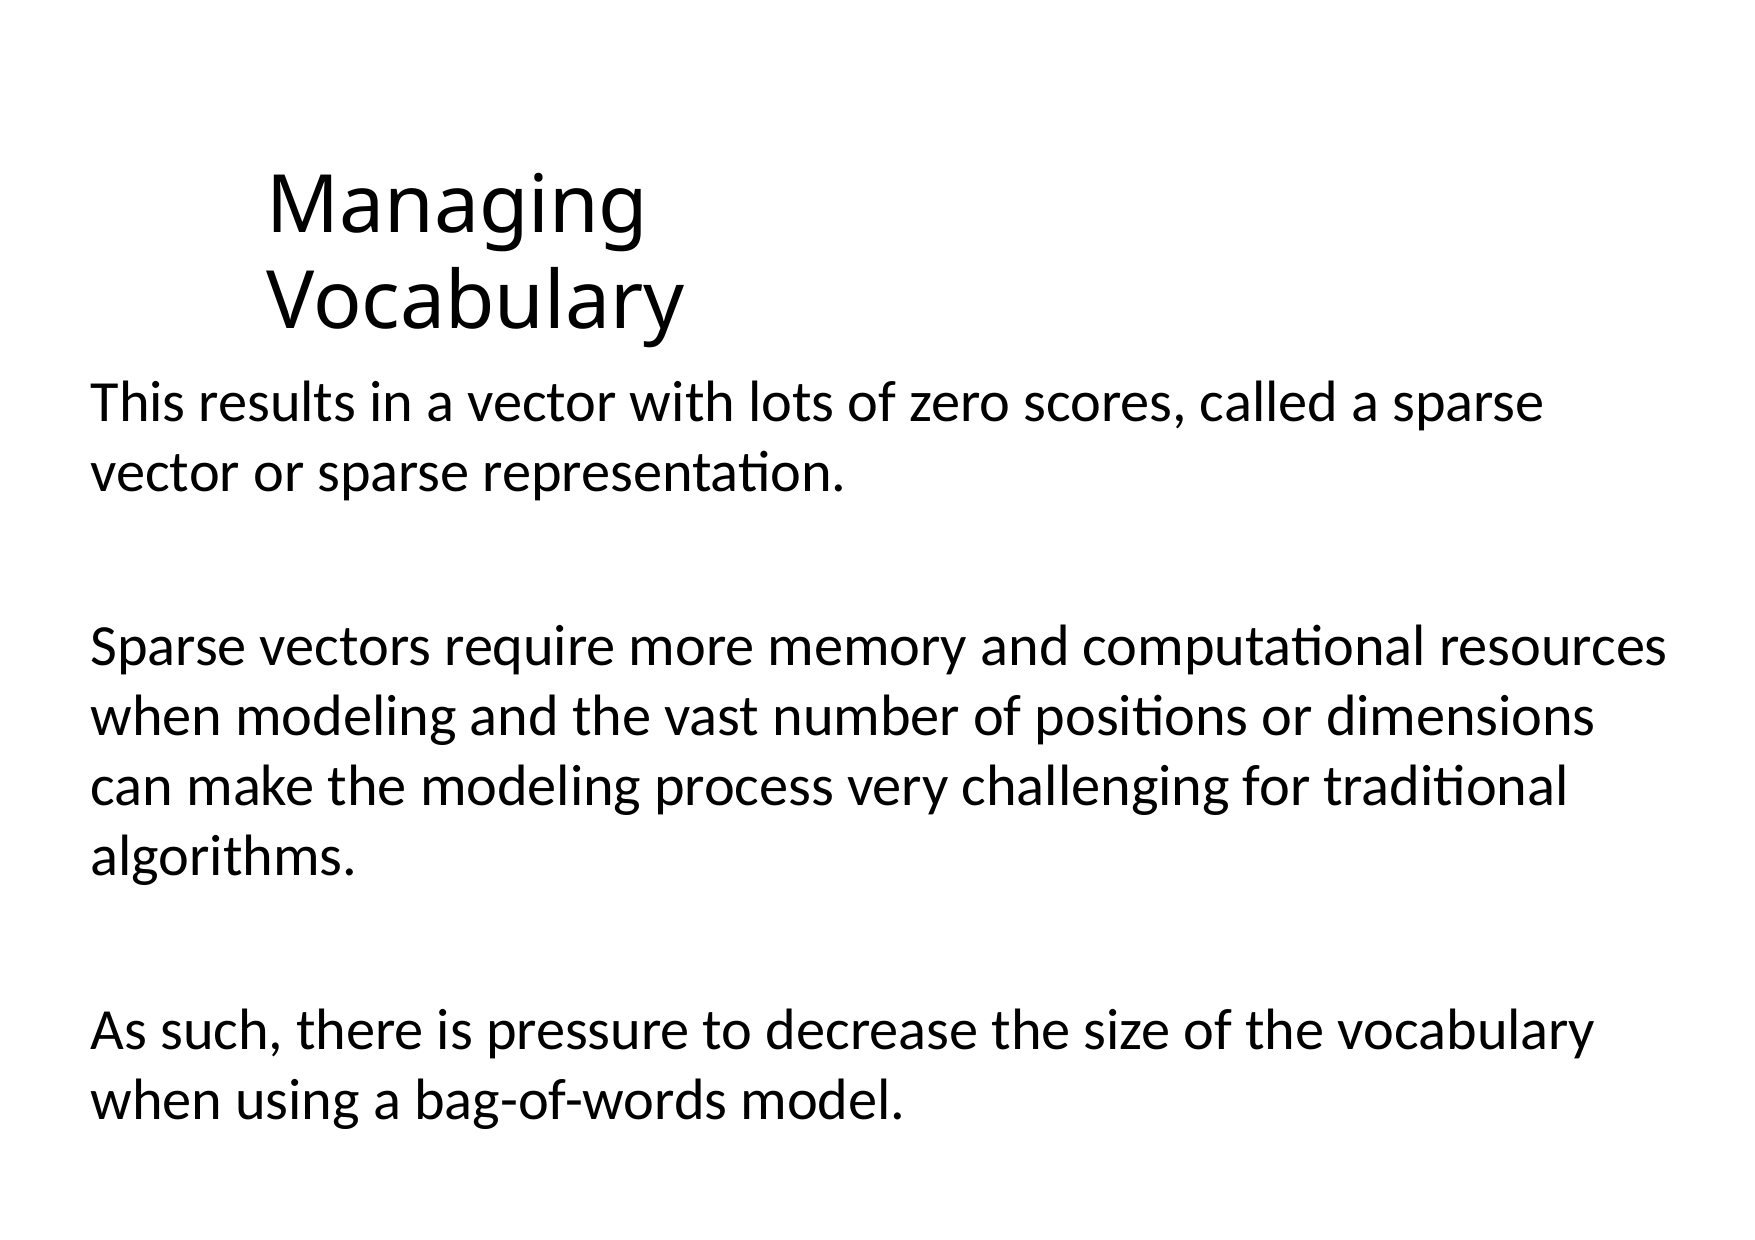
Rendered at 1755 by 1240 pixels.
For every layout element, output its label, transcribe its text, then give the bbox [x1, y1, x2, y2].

text_box This results in a vector with lots of zero scores, called a sparse vector or sparse representation. Sparse vectors require more memory and computational resources when modeling and the vast number of positions or dimensions can make the modeling process very challenging for traditional algorithms. As such, there is pressure to decrease the size of the vocabulary when using a bag-of-words model. [88, 345, 1677, 1131]
title Managing Vocabulary [264, 142, 909, 345]
